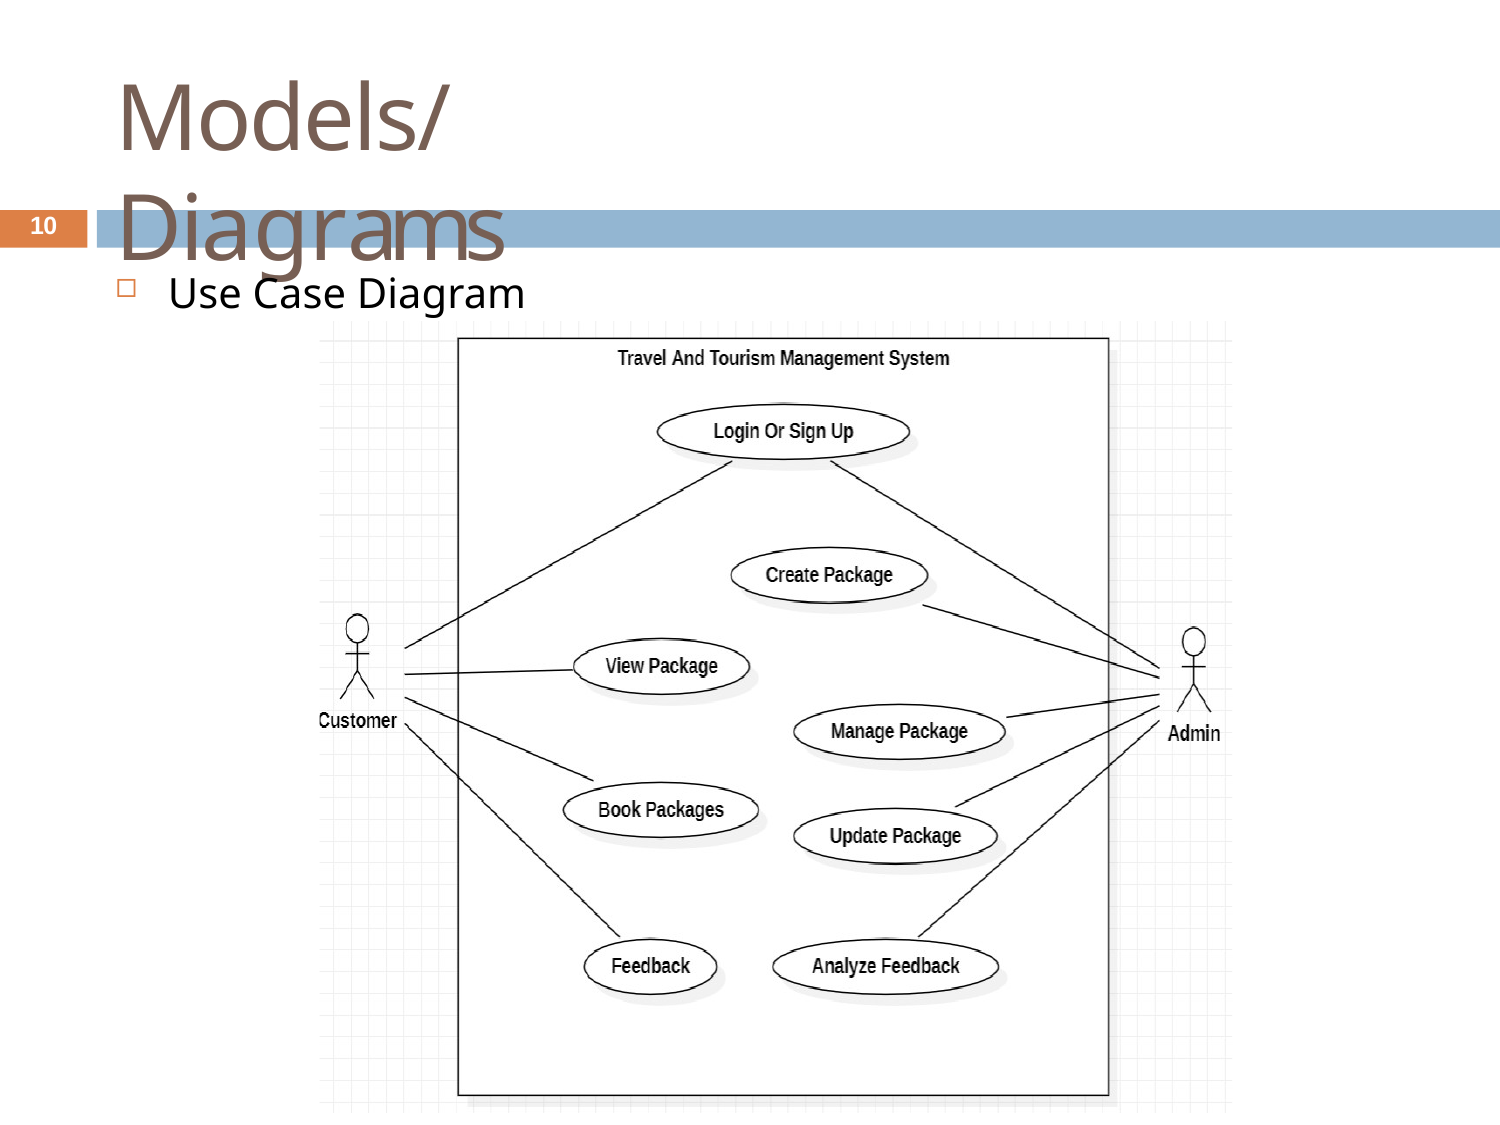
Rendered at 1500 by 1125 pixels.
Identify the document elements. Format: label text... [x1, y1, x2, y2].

title Models/Diagrams [113, 56, 776, 250]
text_box Use Case Diagram [113, 250, 899, 382]
picture [319, 321, 1233, 1113]
text_box 10 [28, 207, 59, 240]
